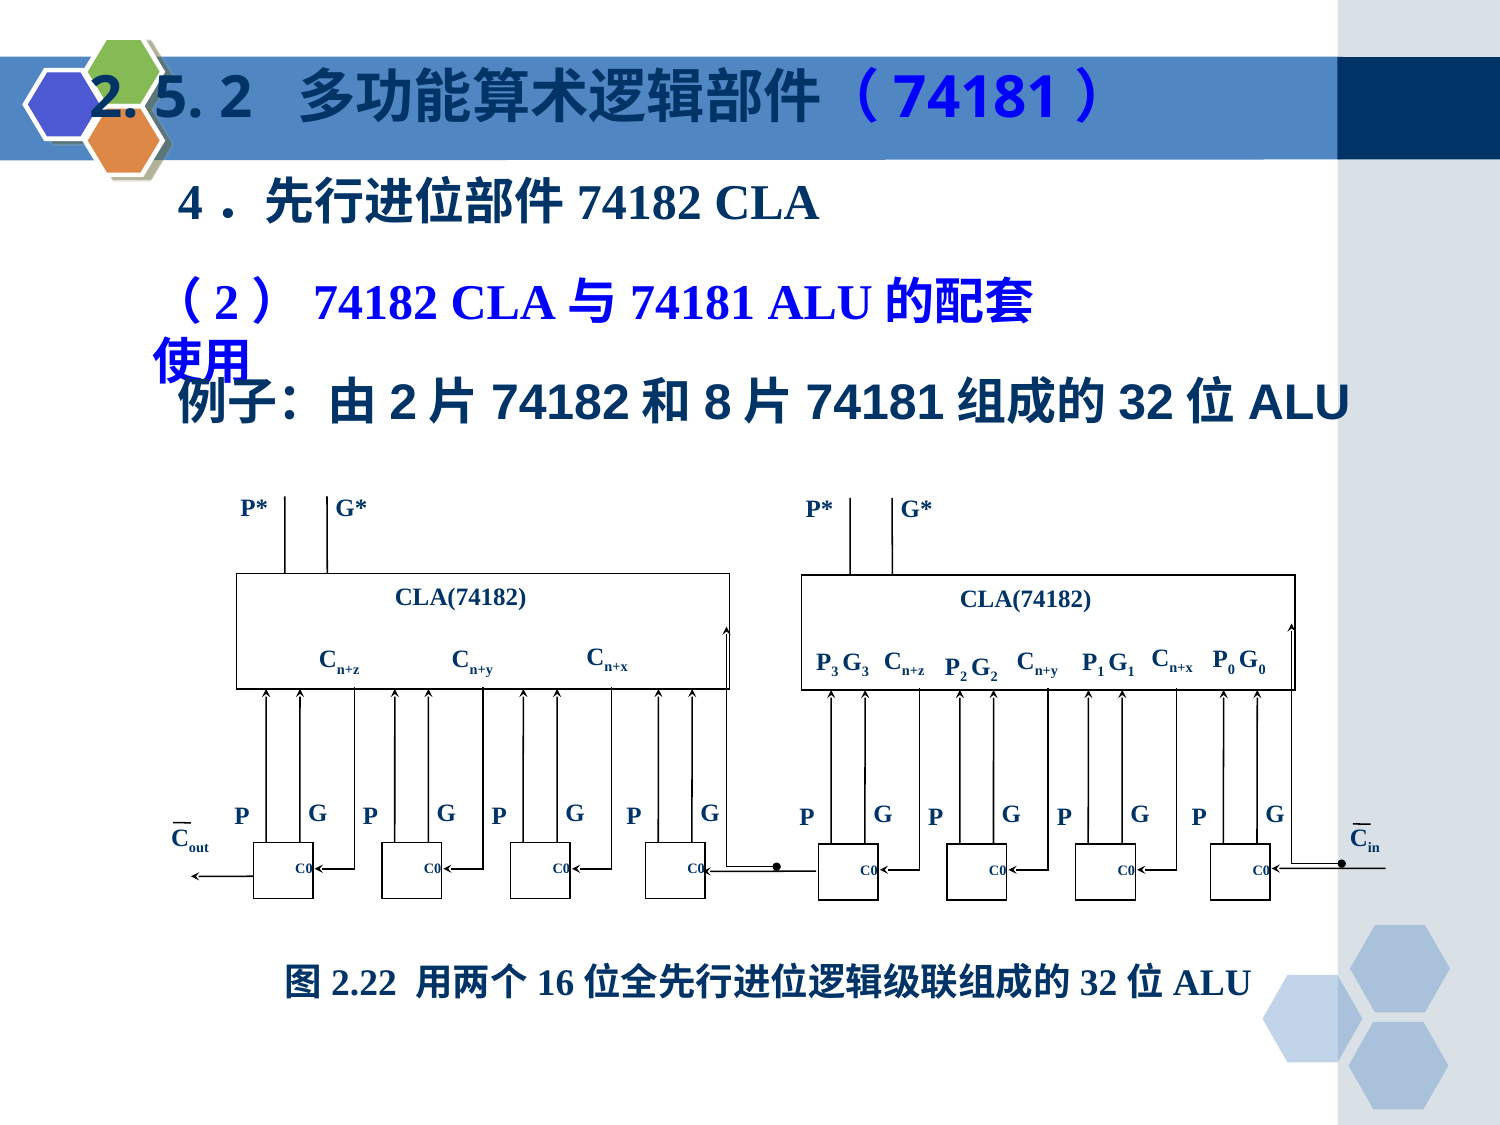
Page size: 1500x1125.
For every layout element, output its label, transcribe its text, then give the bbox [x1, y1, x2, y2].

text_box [170, 491, 1388, 1036]
text_box 例子：由2片74182和8片74181组成的32位ALU [162, 362, 1500, 438]
title 2. 5. 2 多功能算术逻辑部件（74181） [74, 0, 1426, 188]
text_box （2）74182 CLA与74181 ALU的配套使用 [137, 262, 1075, 398]
text_box 4．先行进位部件74182 CLA [150, 162, 835, 238]
